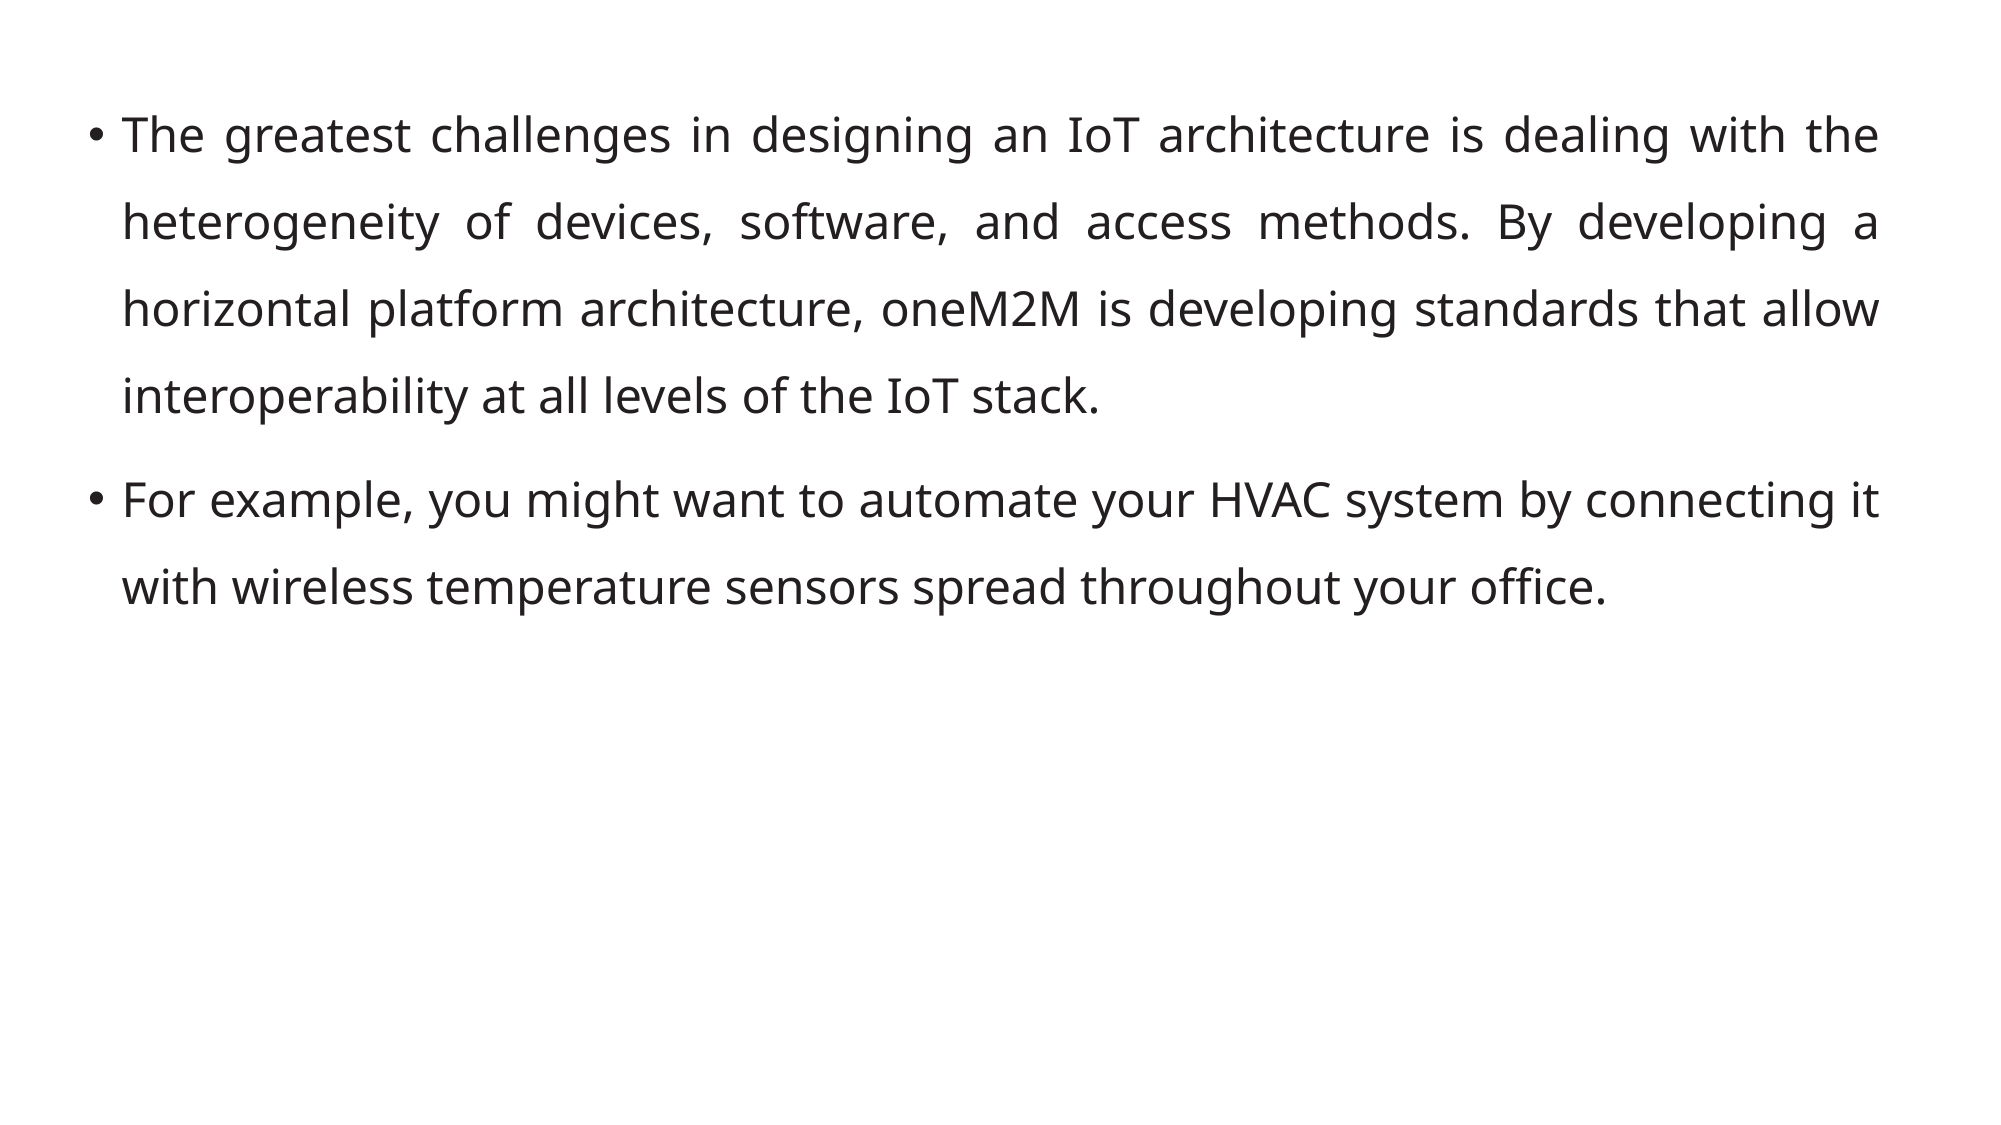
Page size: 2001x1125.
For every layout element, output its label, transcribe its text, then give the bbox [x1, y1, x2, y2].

list The greatest challenges in designing an IoT architecture is dealing with the heterogeneity of devices, software, and access methods. By developing a horizontal platform architecture, oneM2M is developing standards that allow interoperability at all levels of the IoT stack. For example, you might want to automate your HVAC system by connecting it with wireless temperature sensors spread throughout your office. [73, 67, 1898, 686]
